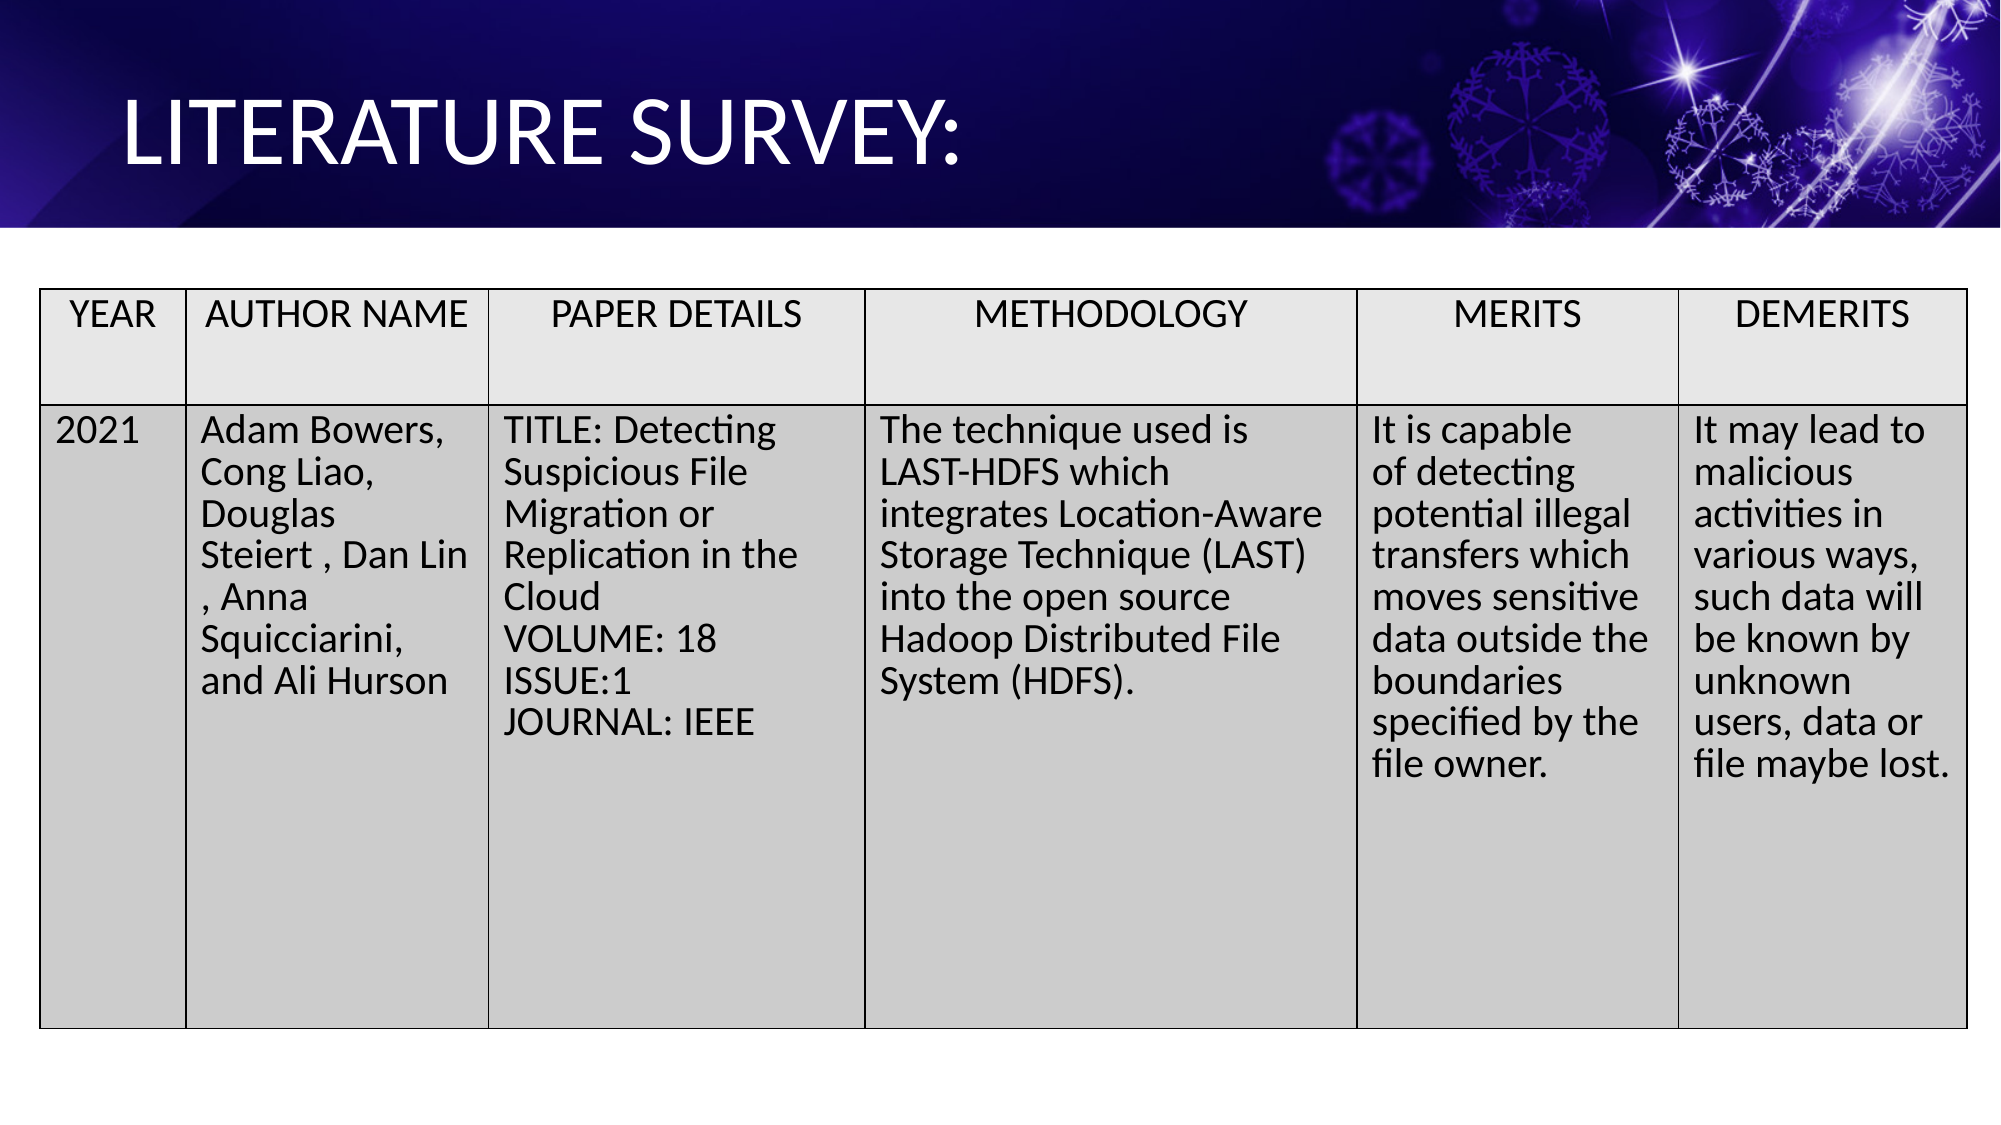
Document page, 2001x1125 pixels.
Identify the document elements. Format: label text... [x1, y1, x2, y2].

table_header METHODOLOGY [866, 290, 1356, 404]
table_header DEMERITS [1679, 290, 1966, 404]
table_cell The technique used is LAST-HDFS which integrates Location-Aware Storage Technique (LAST) into the open source Hadoop Distributed File System (HDFS). [866, 406, 1356, 1028]
table_header AUTHOR NAME [187, 290, 488, 404]
table_cell 2021 [41, 406, 185, 1028]
table_cell It may lead to malicious activities in various ways, such data will be known by unknown users, data or file maybe lost. [1679, 406, 1966, 1028]
title LITERATURE SURVEY: [106, 40, 1913, 208]
table_cell Adam Bowers, Cong Liao, Douglas Steiert , Dan Lin , Anna Squicciarini, and Ali Hurson [187, 406, 488, 1028]
picture [0, 0, 2001, 1125]
table_cell It is capable of detecting potential illegal transfers which moves sensitive data outside the boundaries specified by the file owner. [1358, 406, 1678, 1028]
table_header PAPER DETAILS [489, 290, 864, 404]
table_header YEAR [41, 290, 185, 404]
table_header MERITS [1358, 290, 1678, 404]
table_cell TITLE: Detecting Suspicious File Migration or Replication in the Cloud VOLUME: 18 ISSUE:1 JOURNAL: IEEE [489, 406, 864, 1028]
